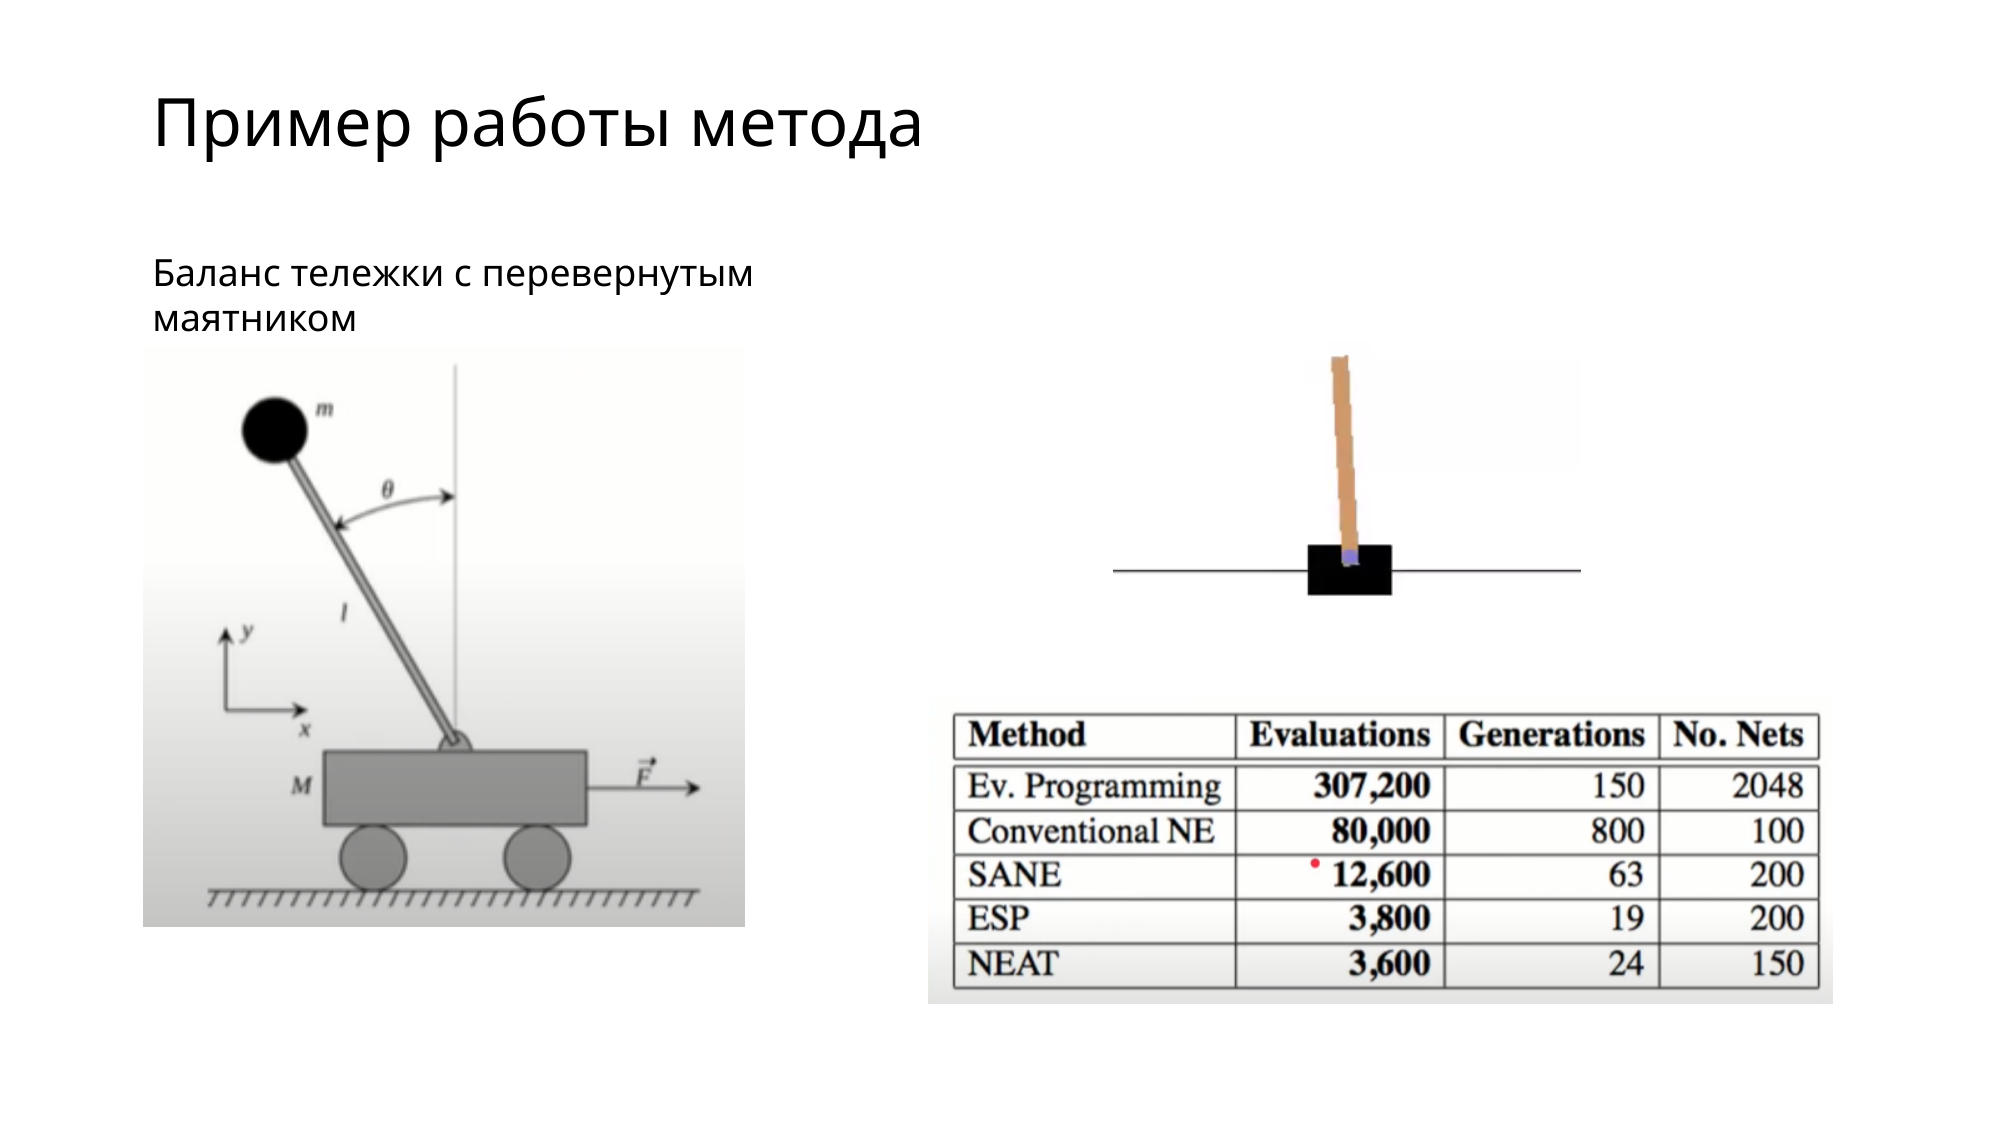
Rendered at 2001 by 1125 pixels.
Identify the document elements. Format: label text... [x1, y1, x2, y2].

text_box Баланс тележки с перевернутым маятником [137, 241, 868, 347]
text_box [1113, 275, 1582, 680]
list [928, 695, 1833, 1004]
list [143, 347, 745, 927]
title Пример работы метода [137, 59, 1863, 191]
